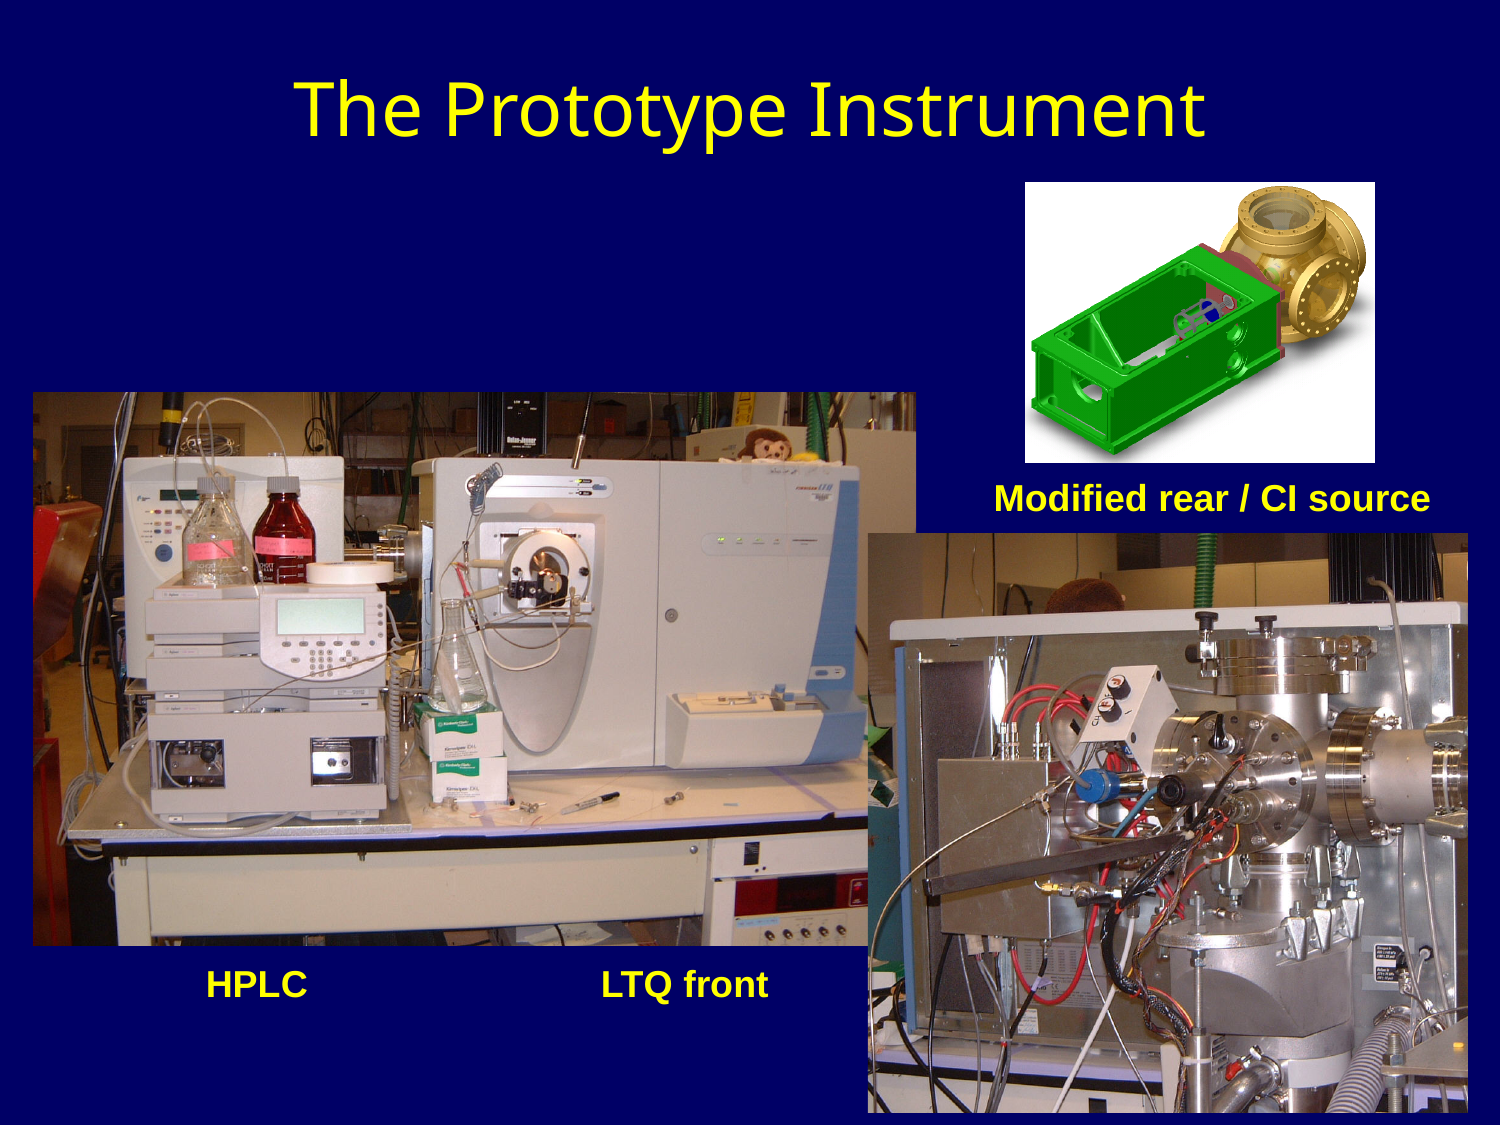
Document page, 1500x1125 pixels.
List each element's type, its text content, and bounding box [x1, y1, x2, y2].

picture [32, 392, 1469, 1113]
title The Prototype Instrument [74, 12, 1426, 201]
text_box HPLC LTQ front [191, 954, 842, 1013]
picture [1024, 182, 1376, 463]
text_box Modified rear / CI source [978, 466, 1447, 527]
